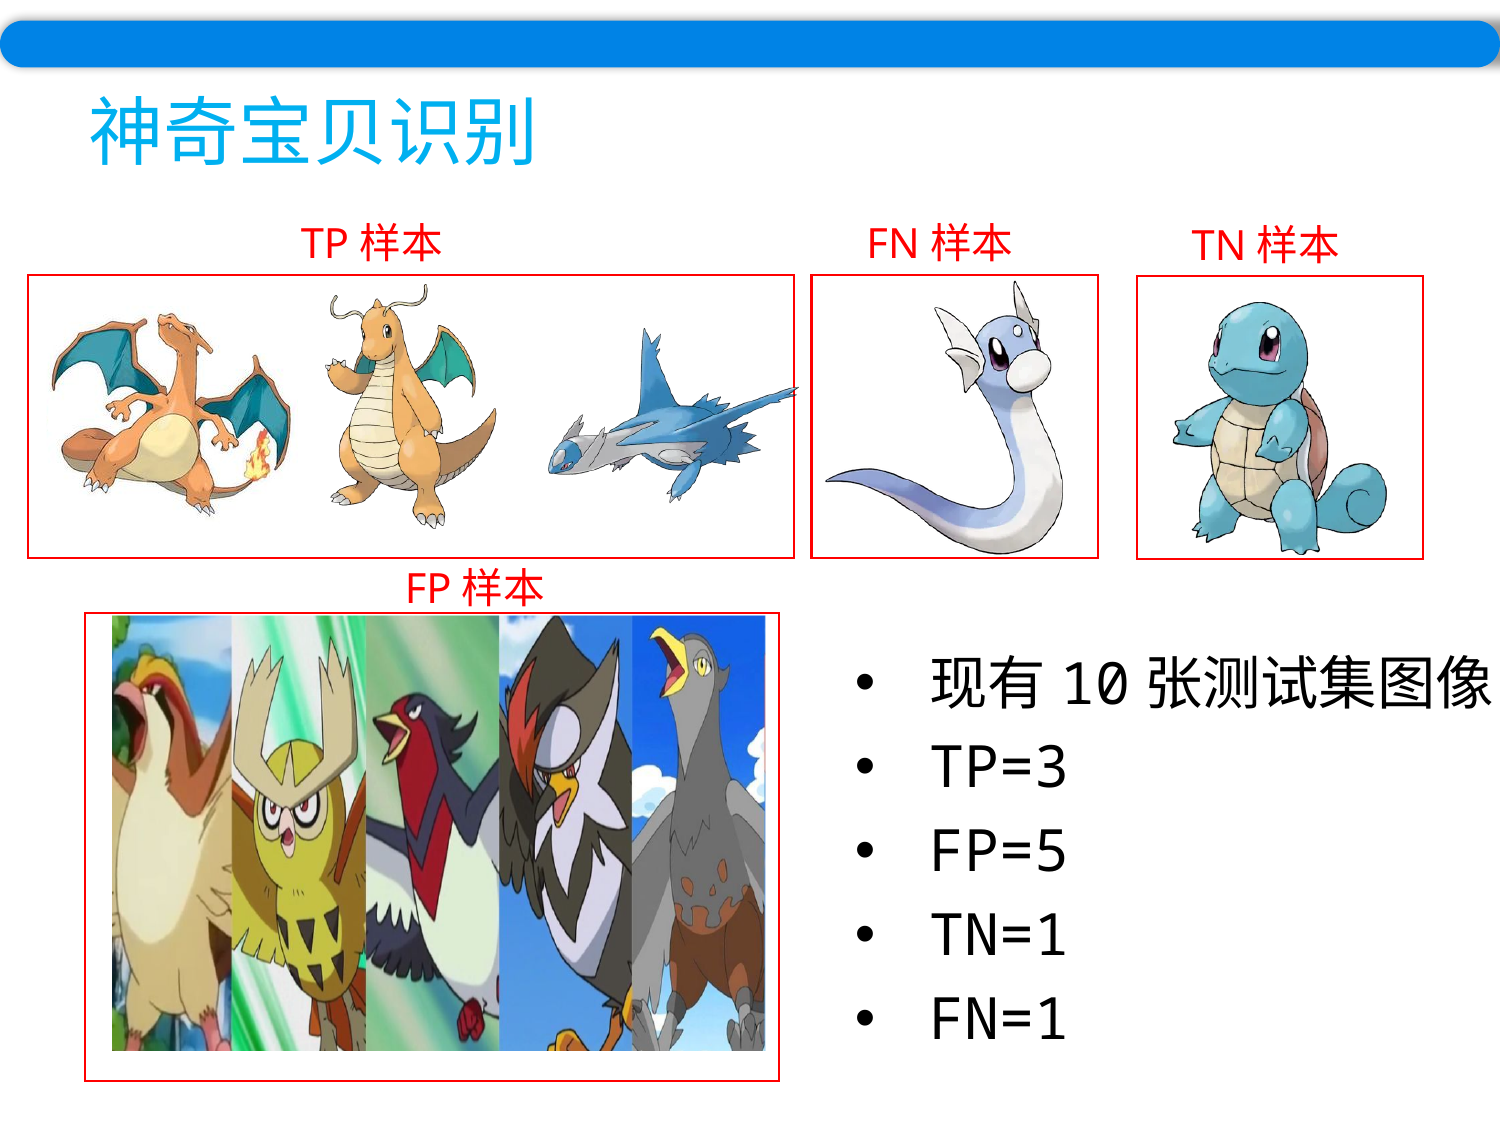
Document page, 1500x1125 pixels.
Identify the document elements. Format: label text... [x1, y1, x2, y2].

text_box TN样本 [1176, 210, 1383, 276]
text_box [84, 612, 780, 1082]
picture [1169, 302, 1390, 555]
text_box [27, 274, 795, 559]
picture [548, 284, 799, 546]
text_box TP样本 [286, 209, 766, 275]
text_box 神奇宝贝识别 [73, 77, 1349, 252]
picture [108, 613, 766, 1051]
picture [825, 276, 1063, 558]
text_box [810, 274, 1099, 559]
text_box [1136, 275, 1424, 560]
text_box [0, 19, 1500, 69]
text_box 现有10张测试集图像 TP=3 FP=5 TN=1 FN=1 [840, 646, 1500, 1060]
picture [46, 291, 298, 545]
text_box FP样本 [390, 554, 870, 620]
text_box FN样本 [851, 209, 1058, 275]
picture [299, 284, 522, 529]
